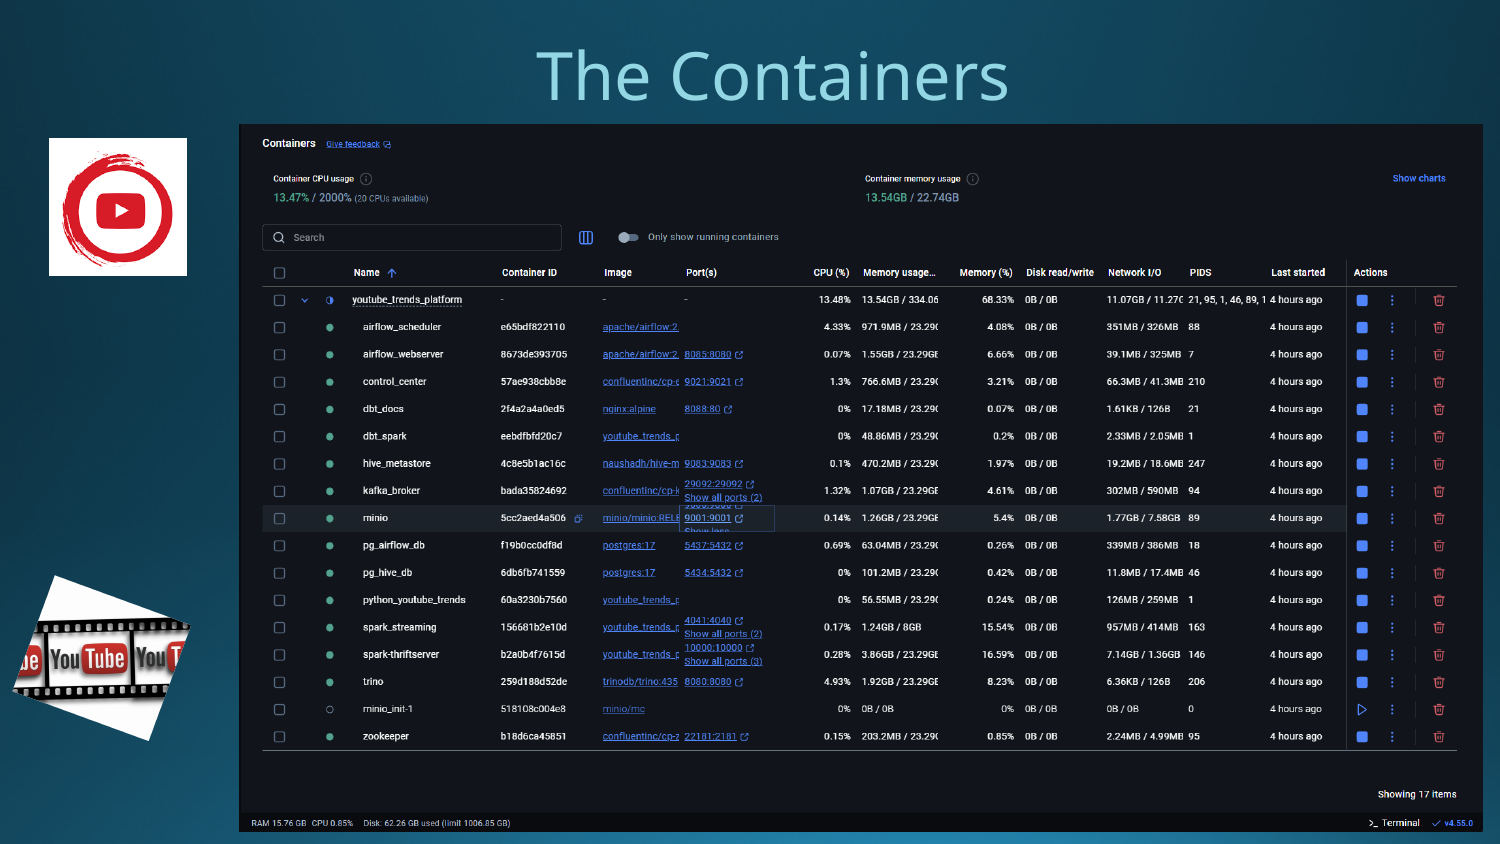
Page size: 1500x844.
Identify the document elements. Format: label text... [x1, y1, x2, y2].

text_box The Containers [281, 5, 1267, 124]
picture [0, 0, 1500, 844]
